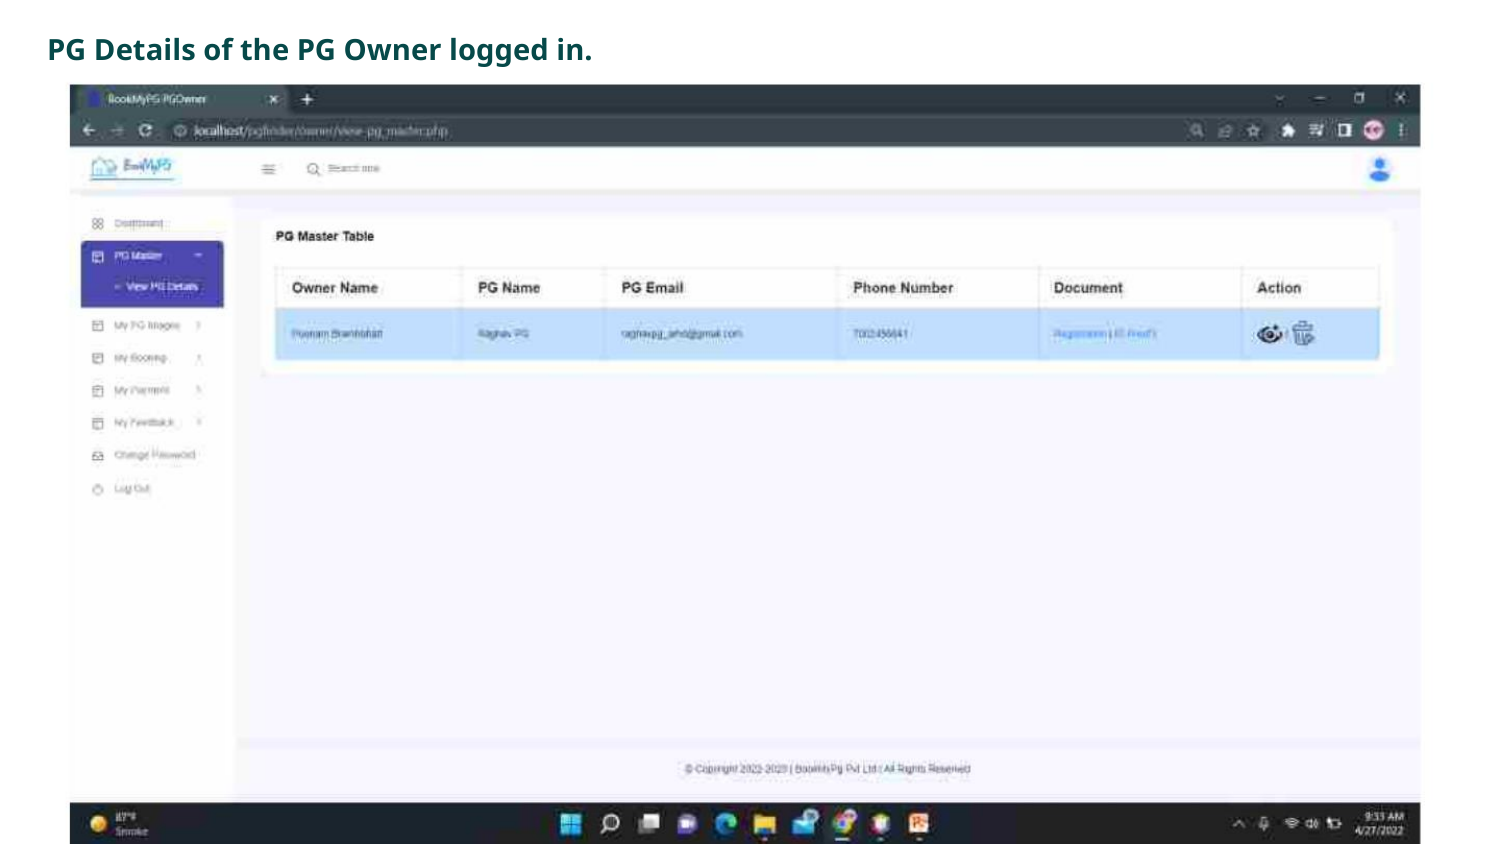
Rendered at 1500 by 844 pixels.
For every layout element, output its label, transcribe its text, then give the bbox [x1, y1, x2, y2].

text_box [0, 0, 1500, 844]
text_box PG Details of the PG Owner logged in. [47, 37, 594, 67]
